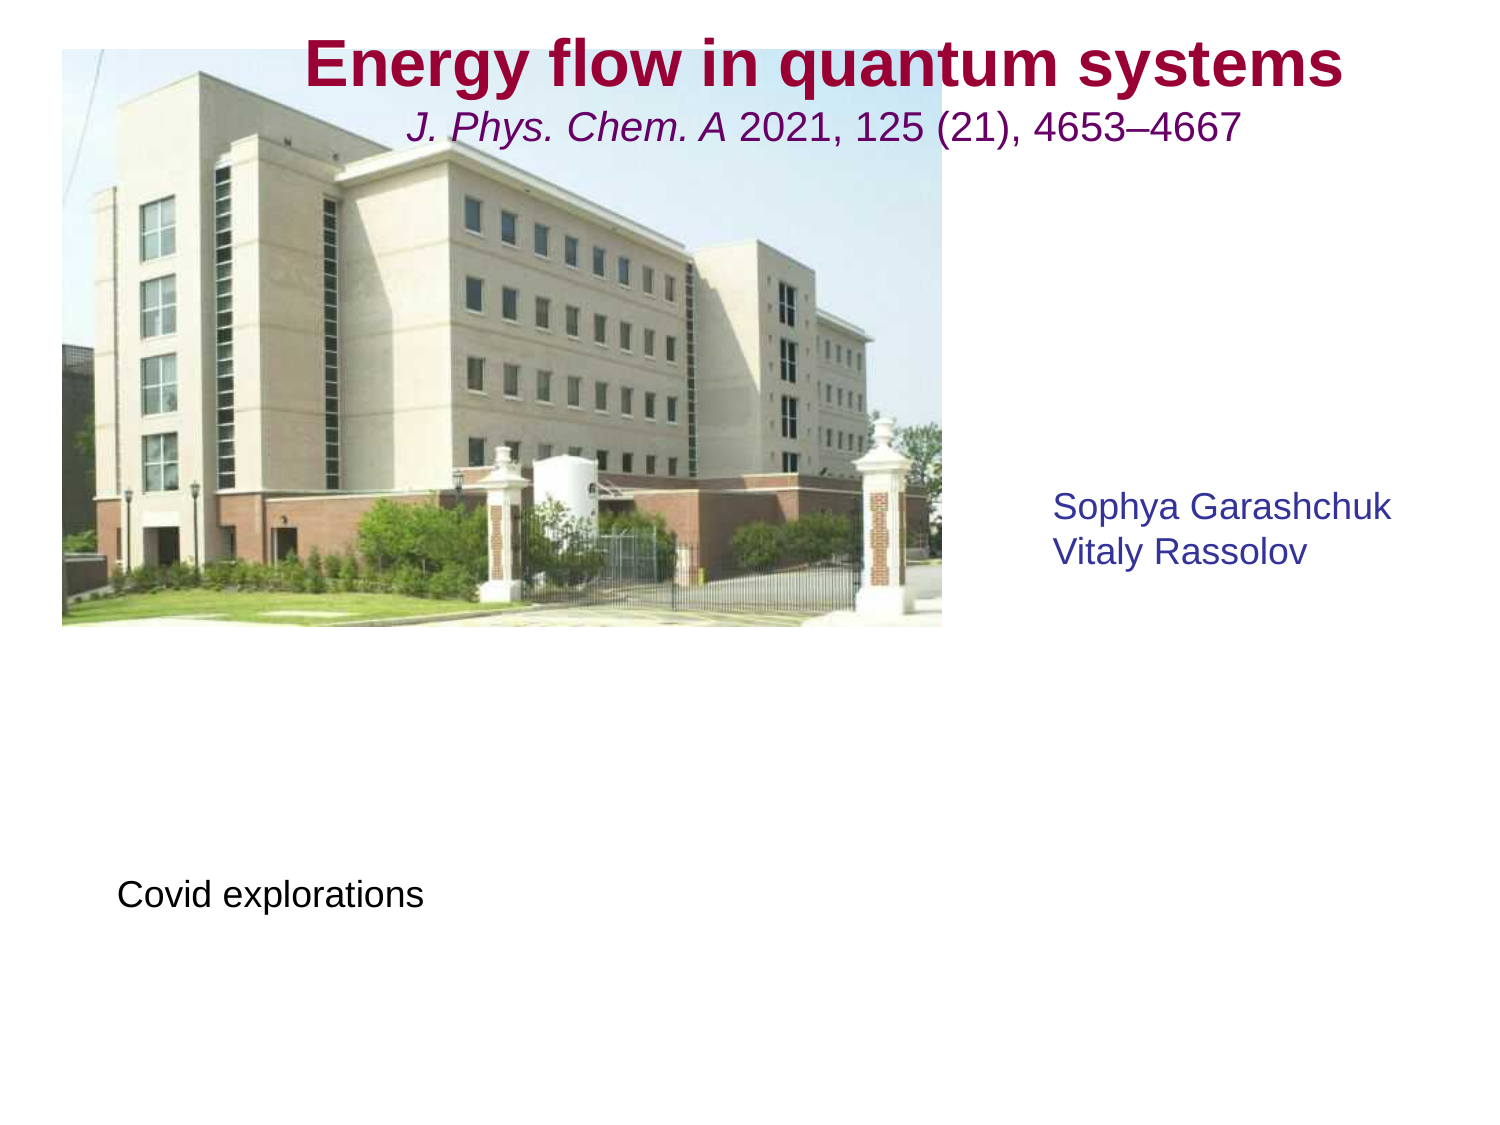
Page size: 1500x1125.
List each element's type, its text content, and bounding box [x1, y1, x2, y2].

text_box Sophya Garashchuk Vitaly Rassolov [1037, 474, 1407, 580]
text_box Covid explorations [102, 862, 440, 923]
picture [62, 49, 942, 628]
title Energy flow in quantum systems J. Phys. Chem. A 2021, 125 (21), 4653–4667 [137, 3, 1500, 167]
